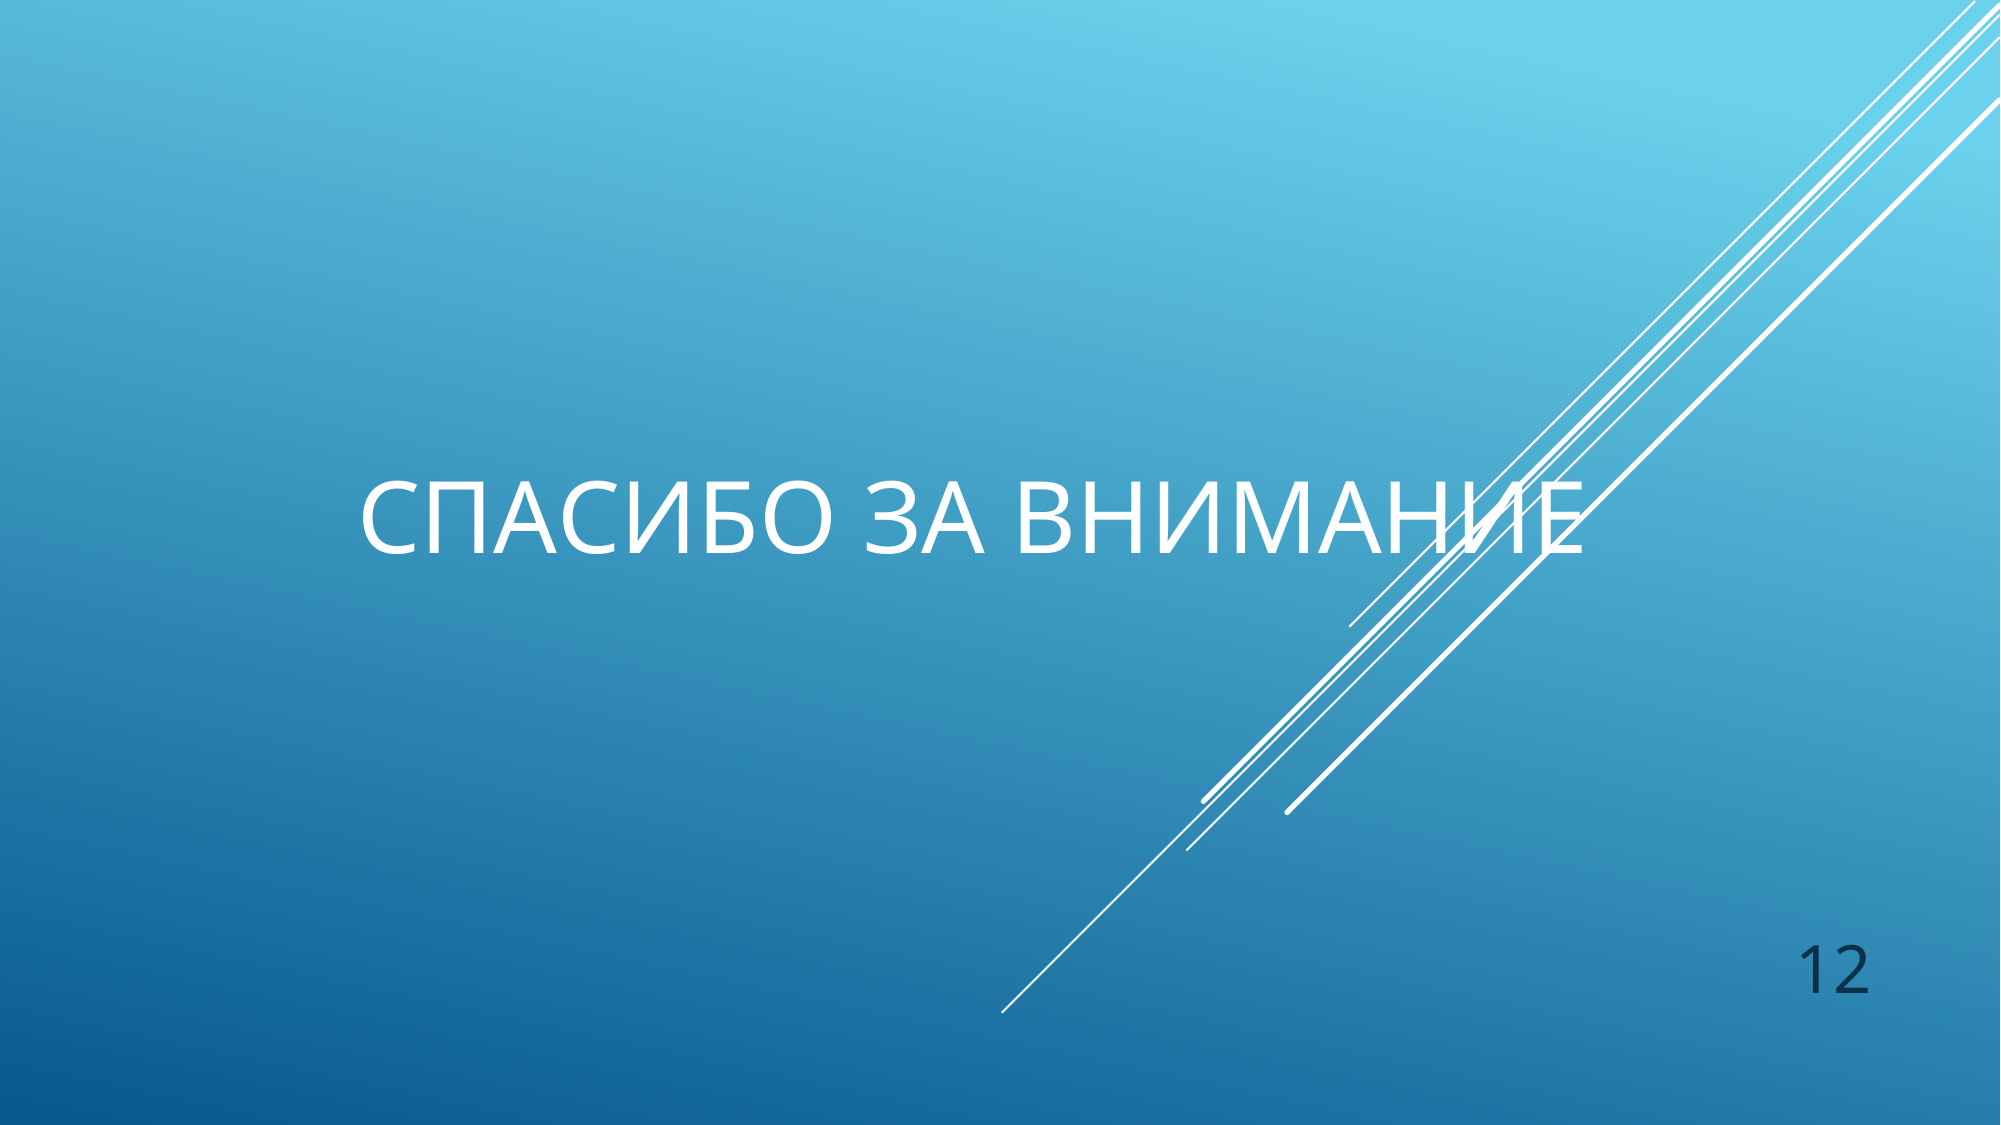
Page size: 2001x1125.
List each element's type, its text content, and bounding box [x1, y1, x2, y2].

title Спасибо за внимание [317, 441, 1630, 581]
slide_number 12 [1700, 915, 1888, 1025]
